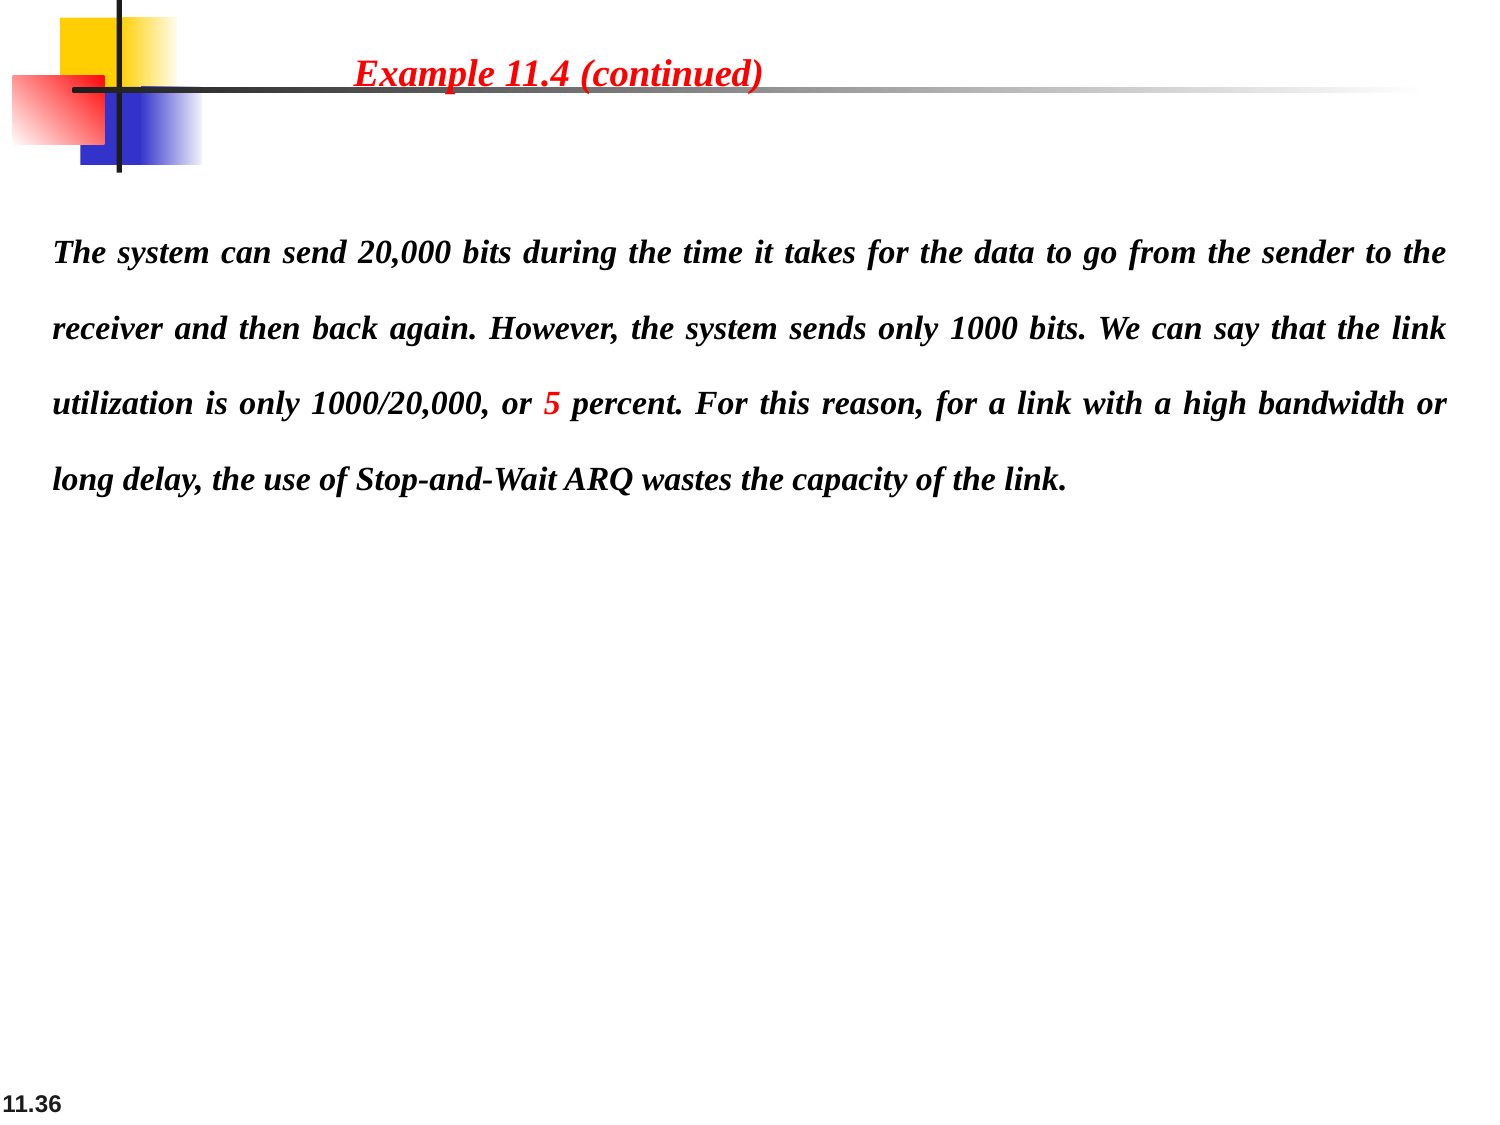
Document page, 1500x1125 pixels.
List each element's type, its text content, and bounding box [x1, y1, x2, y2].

text_box [122, 17, 177, 86]
text_box Example 11.4 (continued) [338, 0, 779, 101]
text_box [12, 75, 105, 145]
text_box [779, 87, 1423, 93]
text_box [116, 0, 122, 87]
text_box The system can send 20,000 bits during the time it takes for the data to go from the sender to the receiver and then back again. However, the system sends only 1000 bits. We can say that the link utilization is only 1000/20,000, or 5 percent. For this reason, for a link with a high bandwidth or long delay, the use of Stop-and-Wait ARQ wastes the capacity of the link. [37, 187, 1463, 505]
text_box [60, 17, 116, 86]
text_box [122, 93, 141, 165]
text_box [141, 93, 202, 165]
text_box [80, 93, 116, 165]
text_box [72, 87, 338, 93]
text_box [116, 93, 122, 173]
slide_number 11.36 [0, 1050, 300, 1125]
